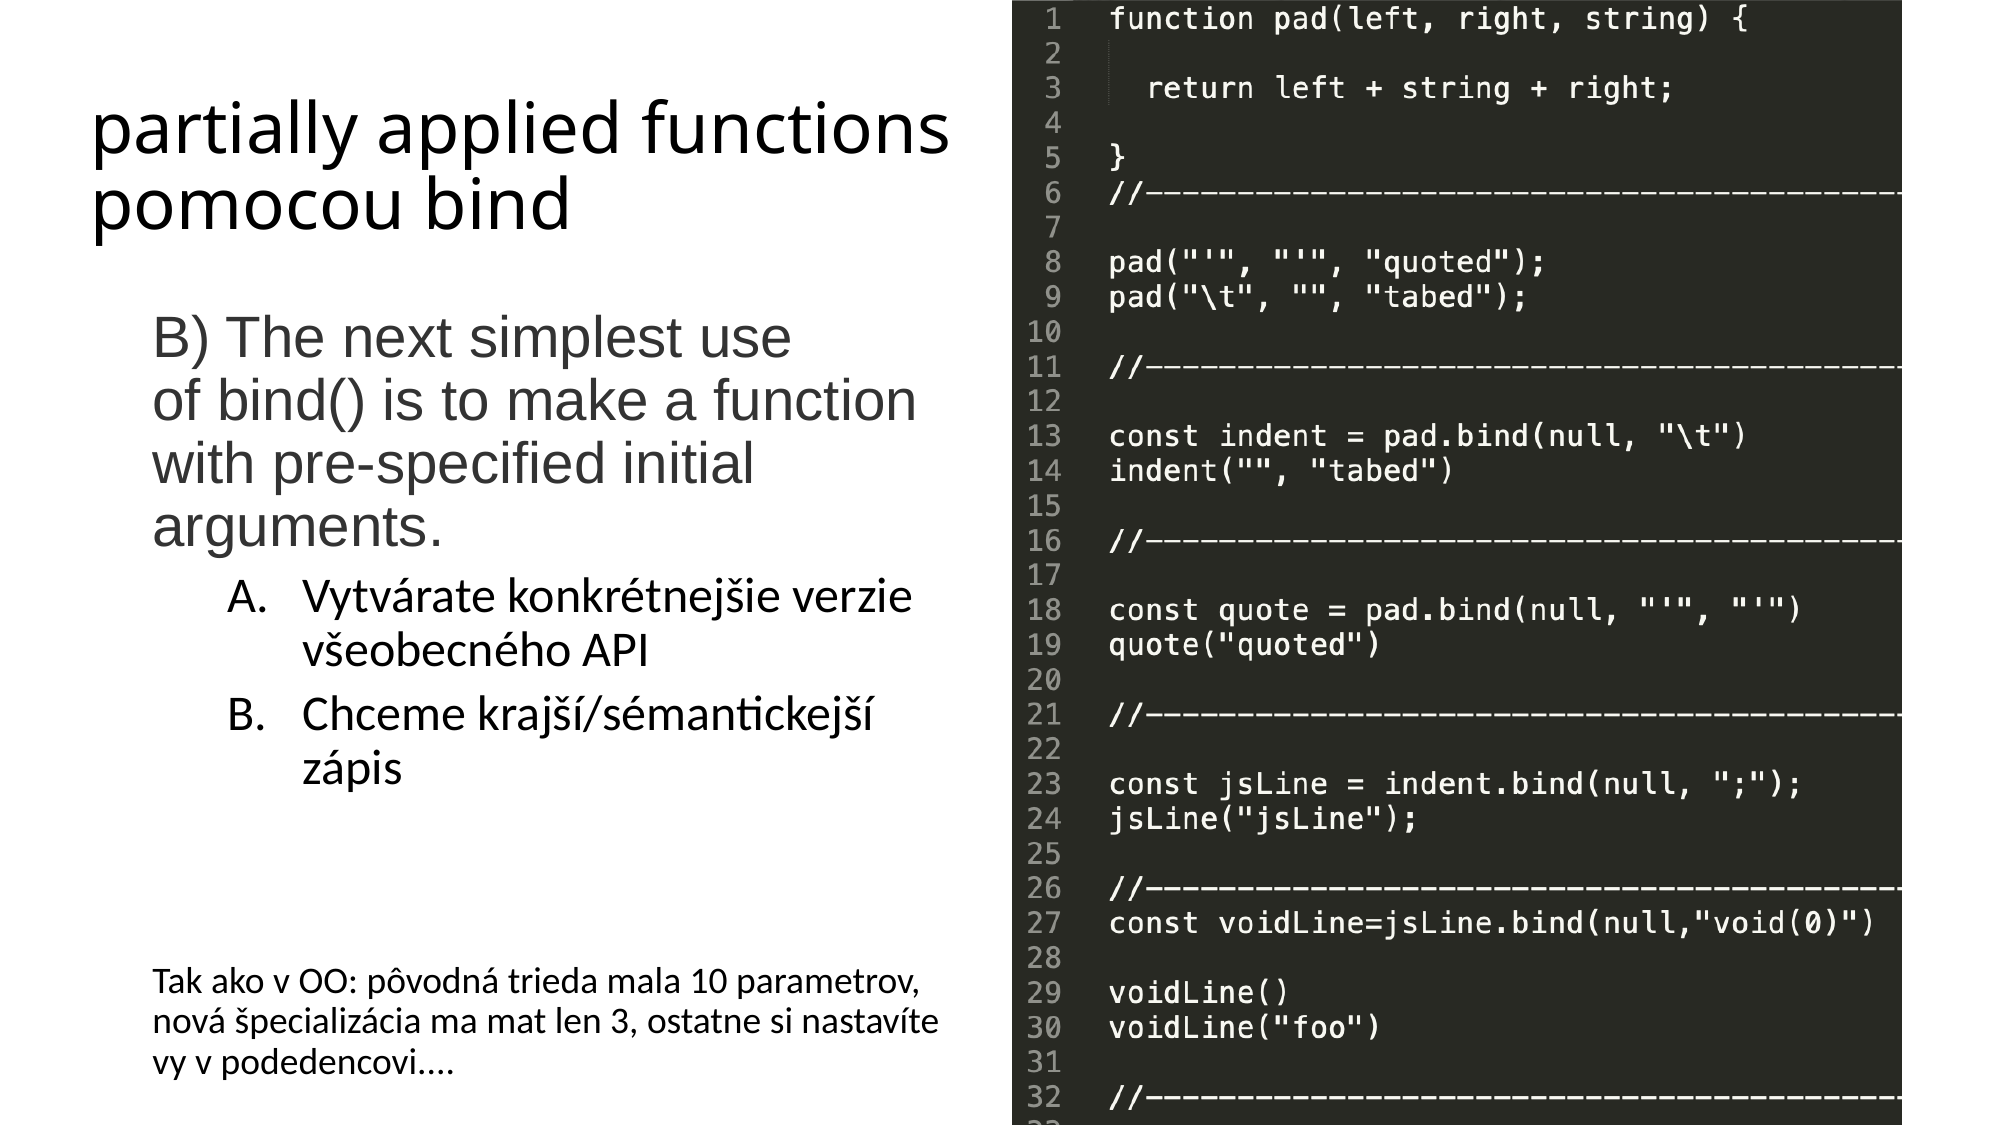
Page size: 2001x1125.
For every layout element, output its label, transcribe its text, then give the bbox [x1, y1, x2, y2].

picture [1012, 0, 1902, 1125]
list B) The next simplest use of bind() is to make a function with pre-specified initial arguments. Vytvárate konkrétnejšie verzie všeobecného API Chceme krajší/sémantickejší zápis Tak ako v OO: pôvodná trieda mala 10 parametrov, nová špecializácia ma mat len 3, ostatne si nastavíte vy v podedencovi.... [137, 299, 988, 1091]
title partially applied functions pomocou bind [75, 59, 1012, 278]
